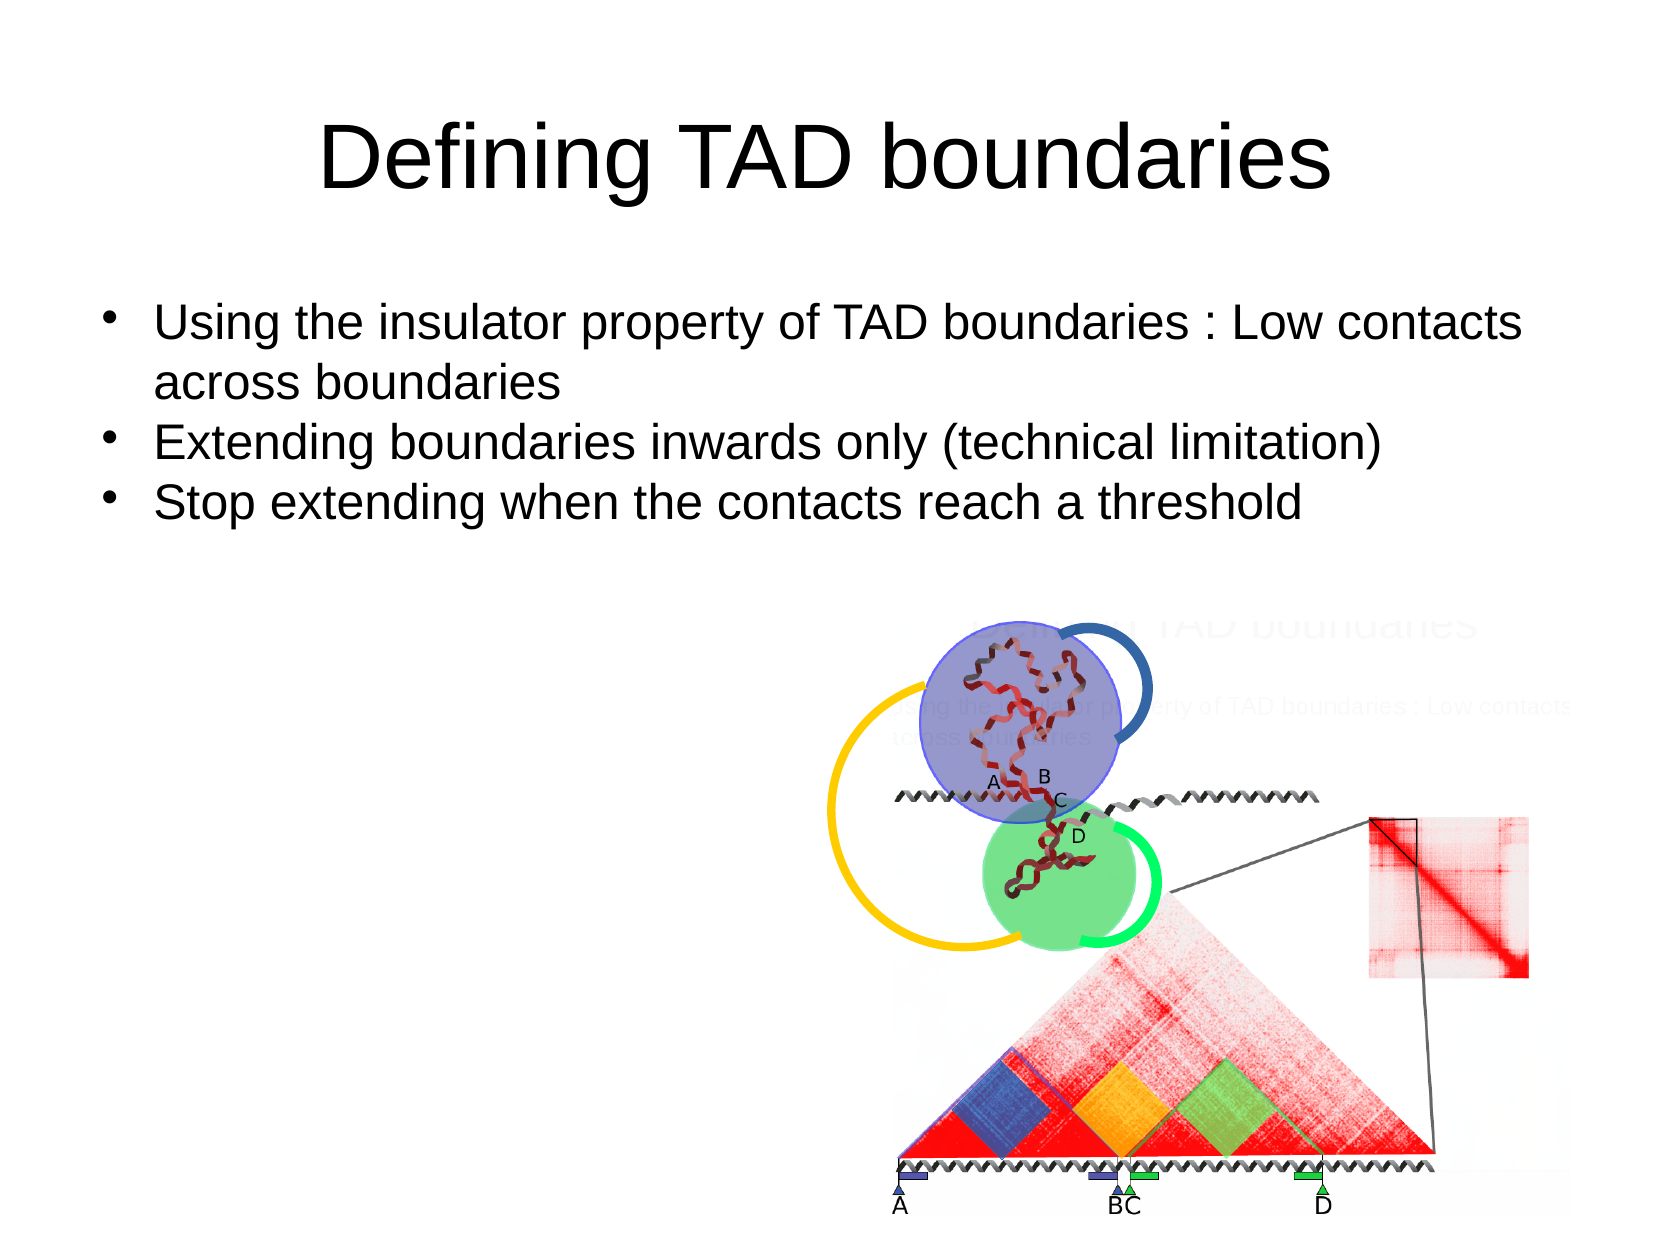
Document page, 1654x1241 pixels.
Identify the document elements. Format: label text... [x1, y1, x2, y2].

text_box [827, 698, 887, 928]
text_box Using the insulator property of TAD boundaries : Low contacts across boundaries Extending boundaries inwards only (technical limitation) Stop extending when the contacts reach a threshold [82, 289, 1570, 1009]
text_box Defining TAD boundaries [82, 49, 1570, 256]
picture [892, 621, 1571, 1215]
